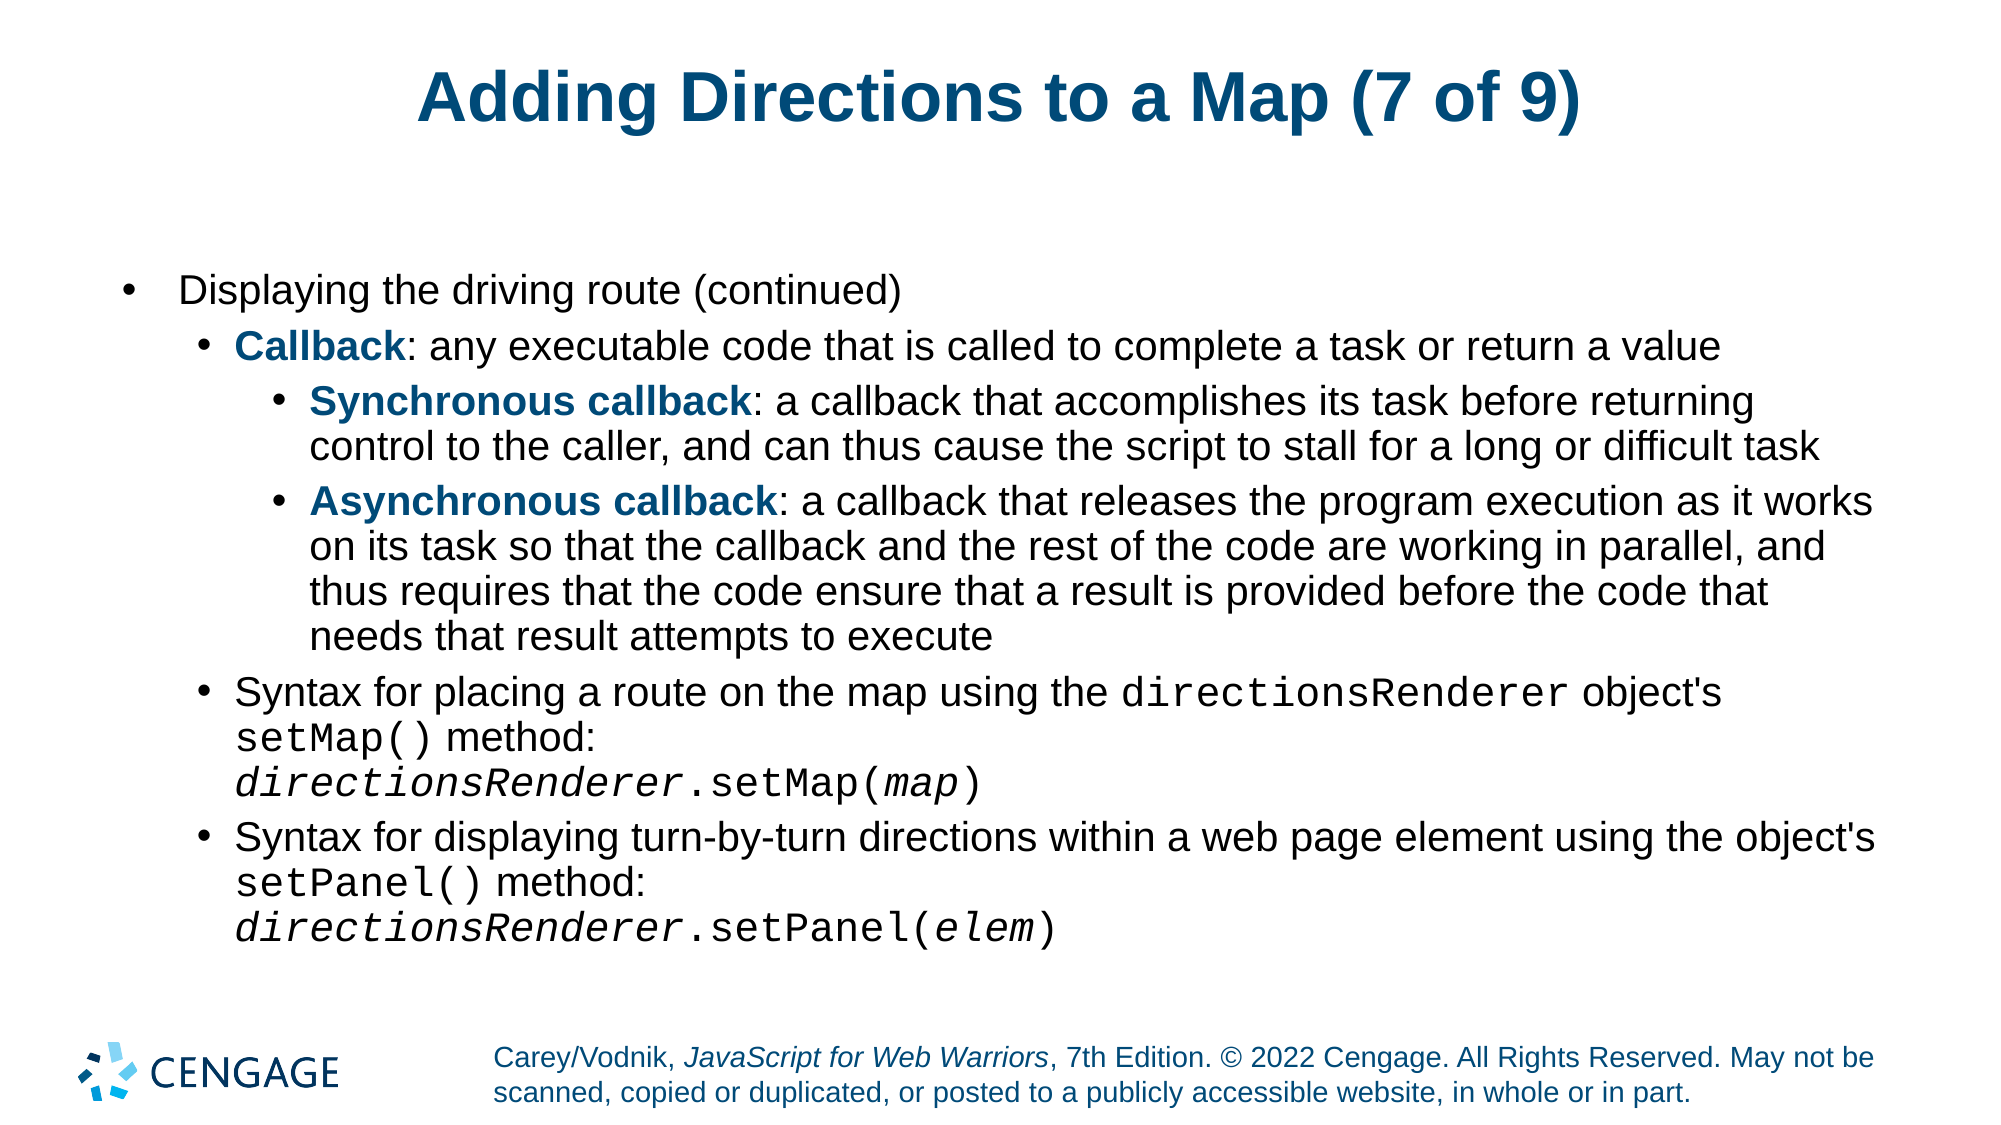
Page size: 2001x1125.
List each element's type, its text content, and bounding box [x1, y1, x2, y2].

list Displaying the driving route (continued) Callback: any executable code that is called to complete a task or return a value Synchronous callback: a callback that accomplishes its task before returning control to the caller, and can thus cause the script to stall for a long or difficult task Asynchronous callback: a callback that releases the program execution as it works on its task so that the callback and the rest of the code are working in parallel, and thus requires that the code ensure that a result is provided before the code that needs that result attempts to execute Syntax for placing a route on the map using the directionsRenderer object's setMap() method: directionsRenderer.setMap(map) Syntax for displaying turn-by-turn directions within a web page element using the object's setPanel() method: directionsRenderer.setPanel(elem) [121, 268, 1880, 990]
picture [78, 1042, 338, 1101]
title Adding Directions to a Map (7 of 9) [137, 59, 1863, 171]
